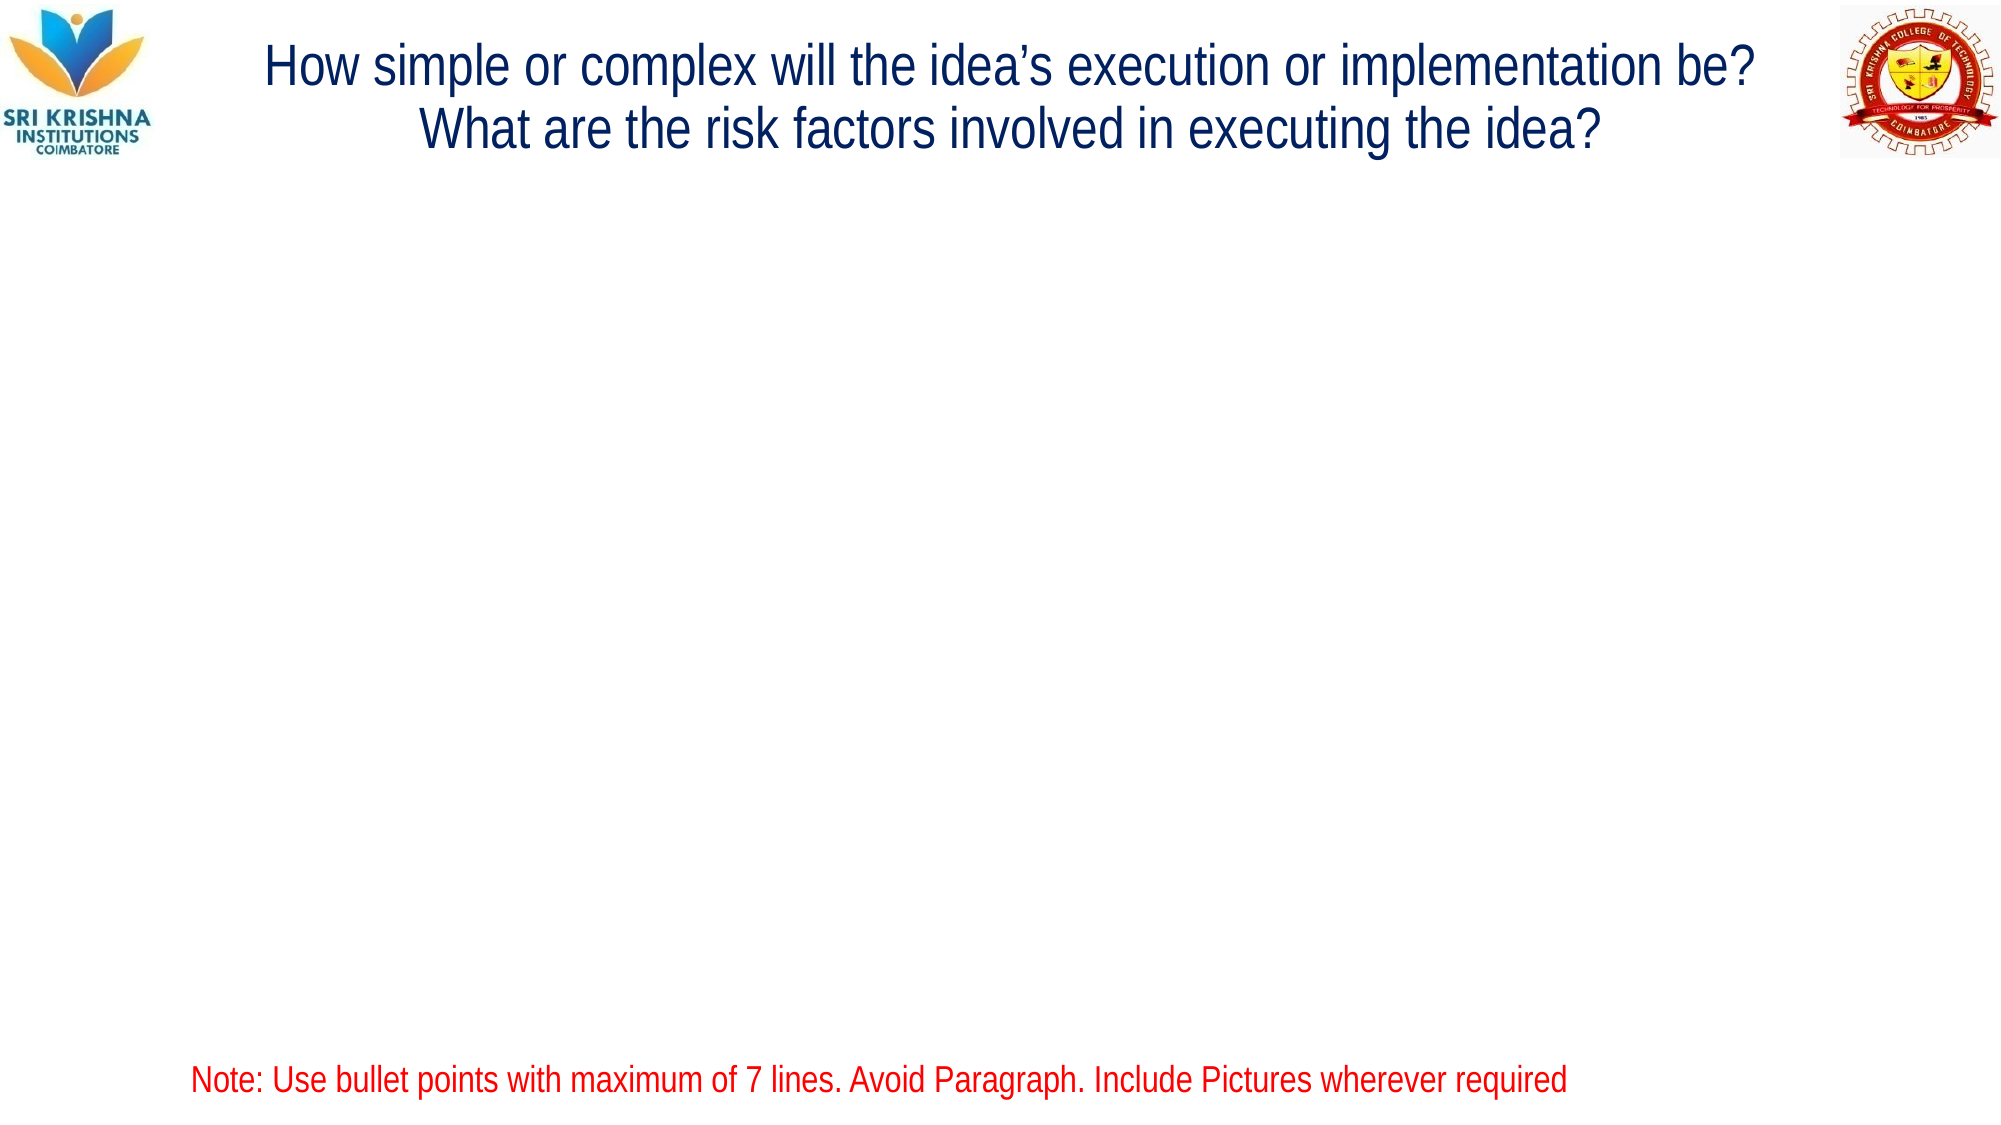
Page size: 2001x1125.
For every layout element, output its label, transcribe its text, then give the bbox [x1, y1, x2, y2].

picture [0, 4, 155, 160]
text_box Note: Use bullet points with maximum of 7 lines. Avoid Paragraph. Include Pictures wherever required [176, 1047, 1846, 1108]
picture [1840, 5, 2000, 158]
title How simple or complex will the idea’s execution or implementation be? What are the risk factors involved in executing the idea? [228, 52, 1794, 143]
